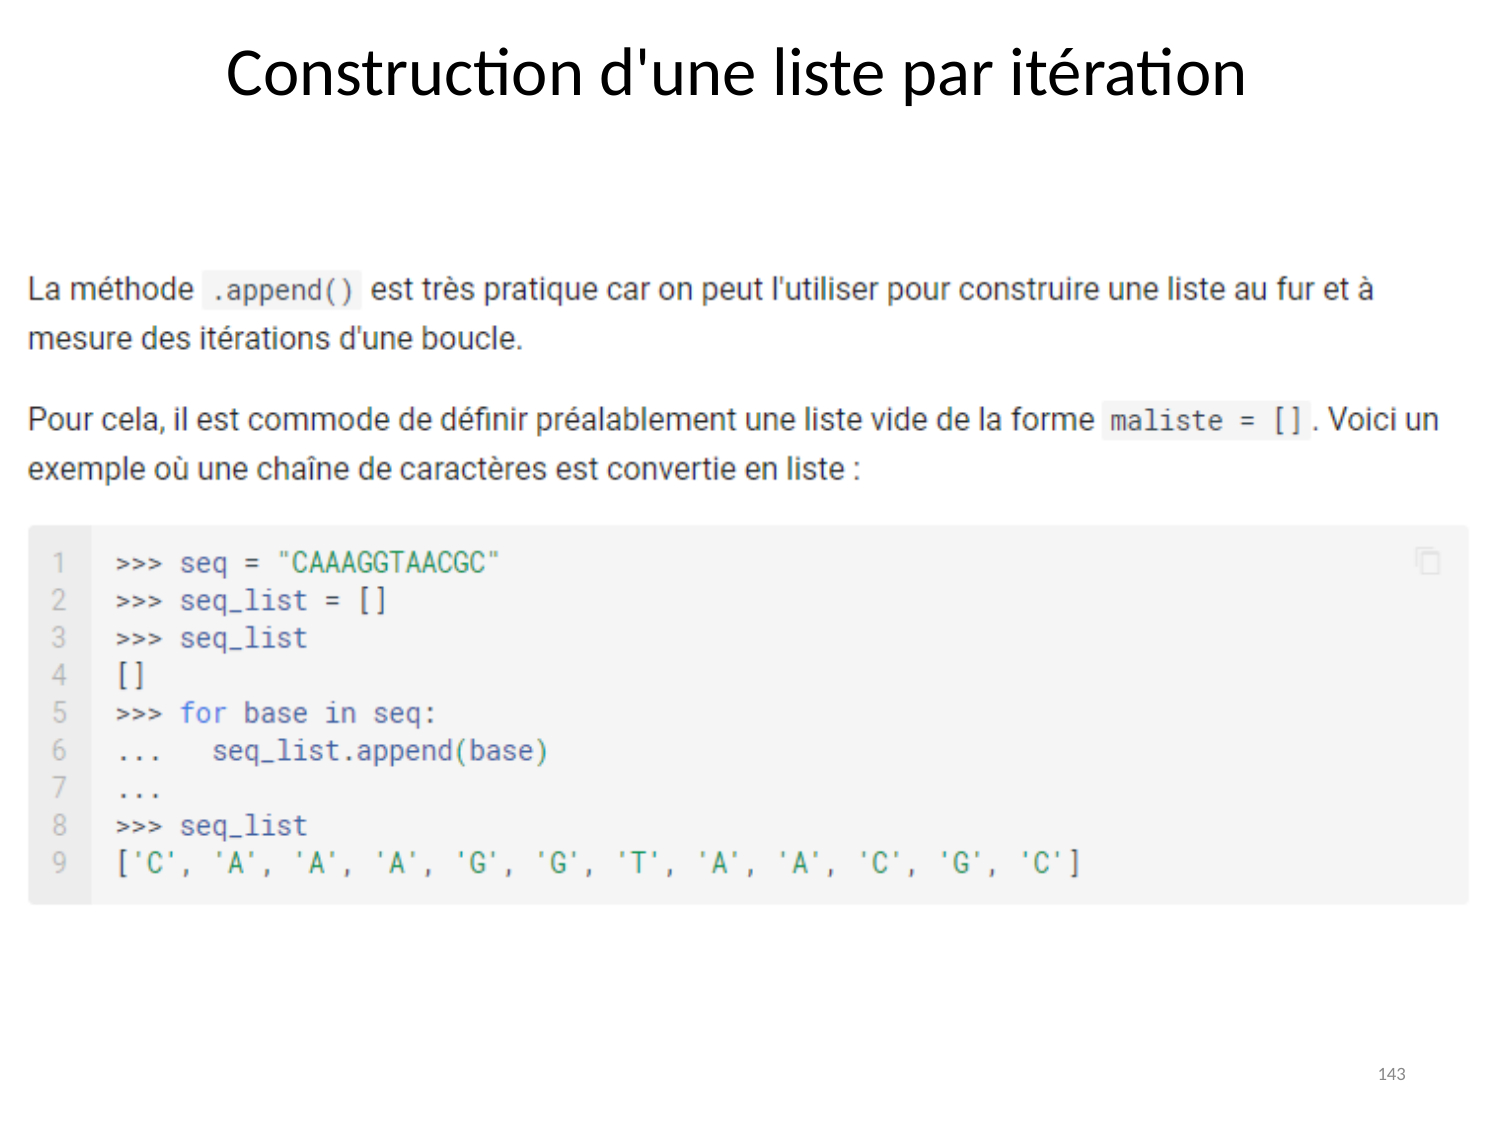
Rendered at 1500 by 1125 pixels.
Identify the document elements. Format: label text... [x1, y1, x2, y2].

text_box 143 [1083, 1042, 1421, 1103]
title Construction d'une liste par itération [0, 0, 1475, 146]
picture [16, 251, 1489, 917]
